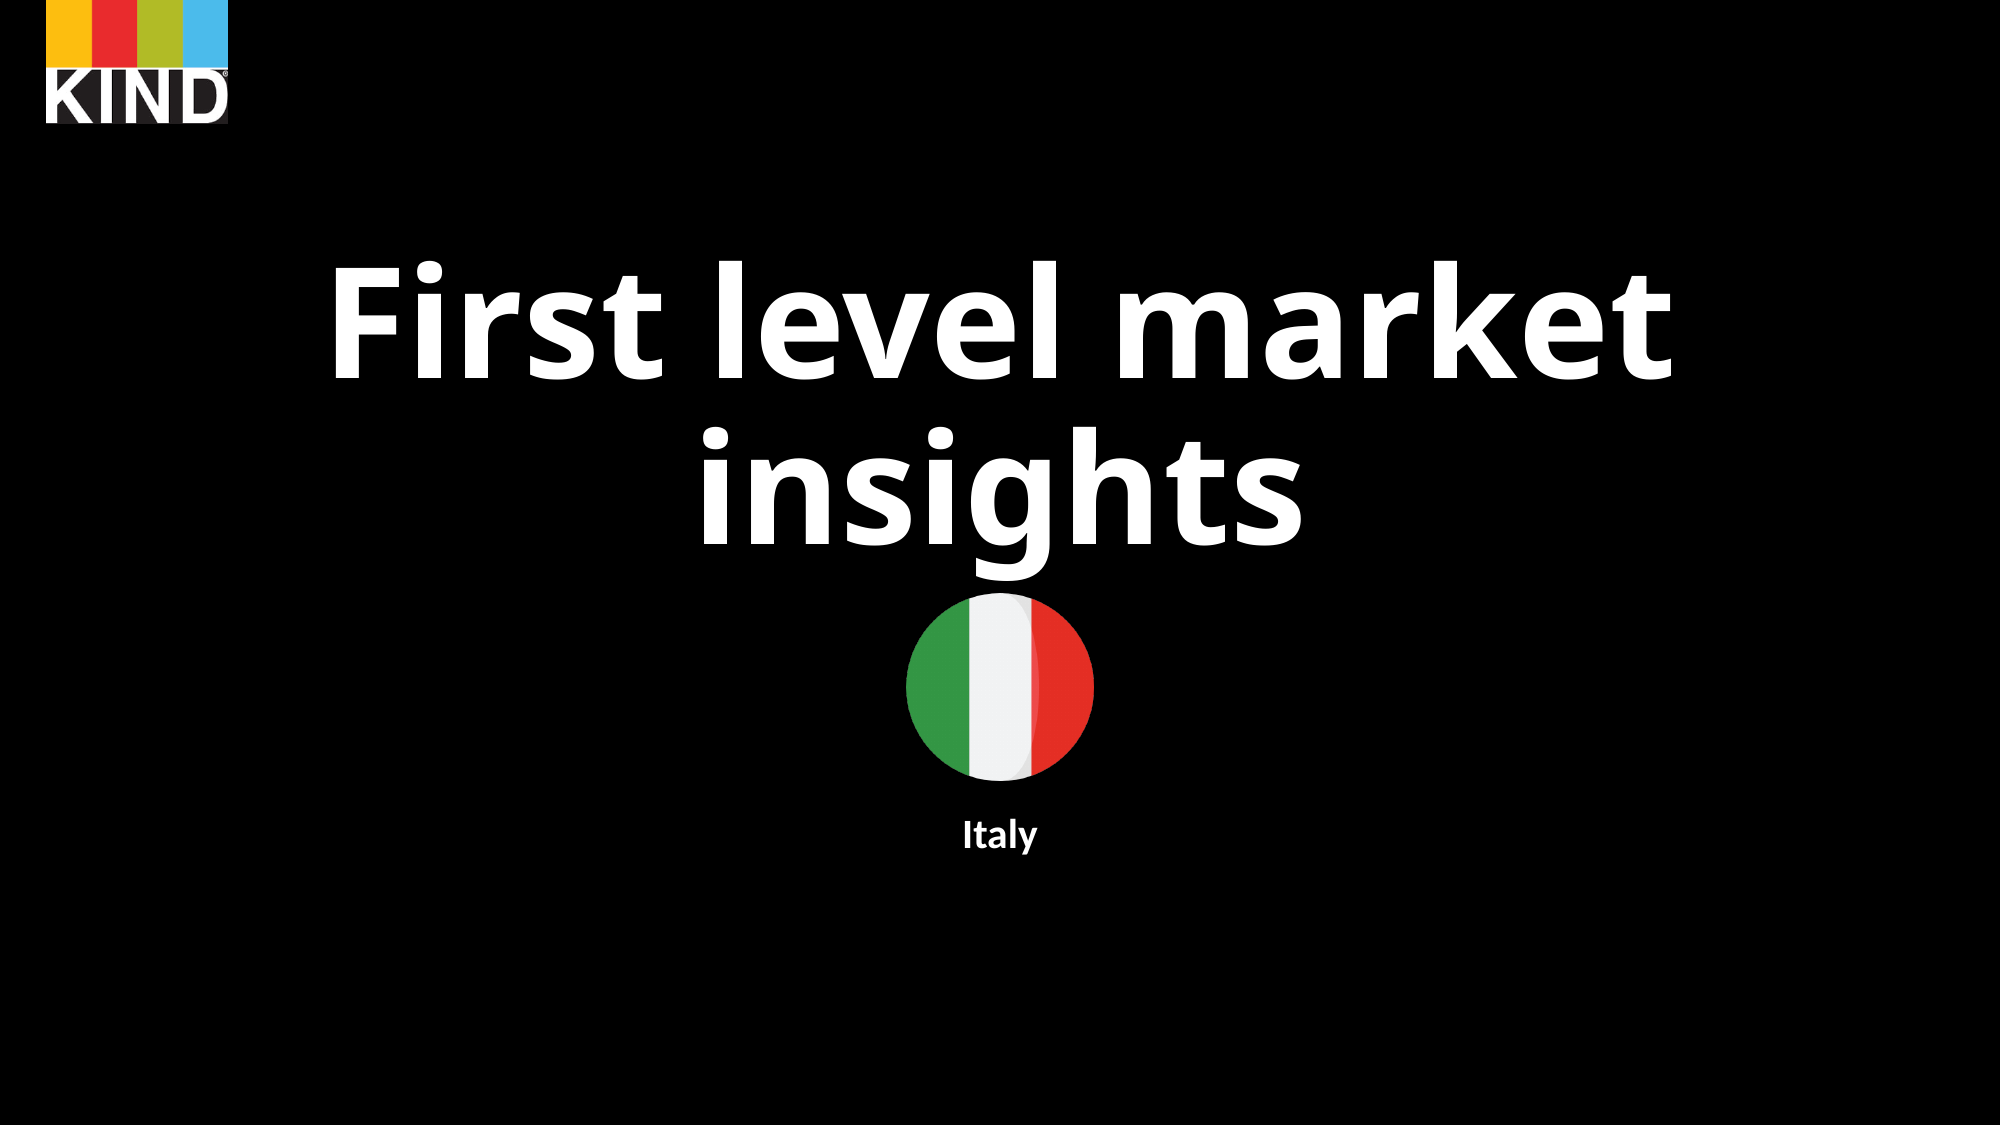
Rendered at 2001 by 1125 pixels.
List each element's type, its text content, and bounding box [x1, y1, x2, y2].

picture [906, 593, 1094, 781]
text_box Italy [906, 799, 1094, 864]
picture [45, 0, 228, 124]
list First level market insights [273, 260, 1727, 563]
